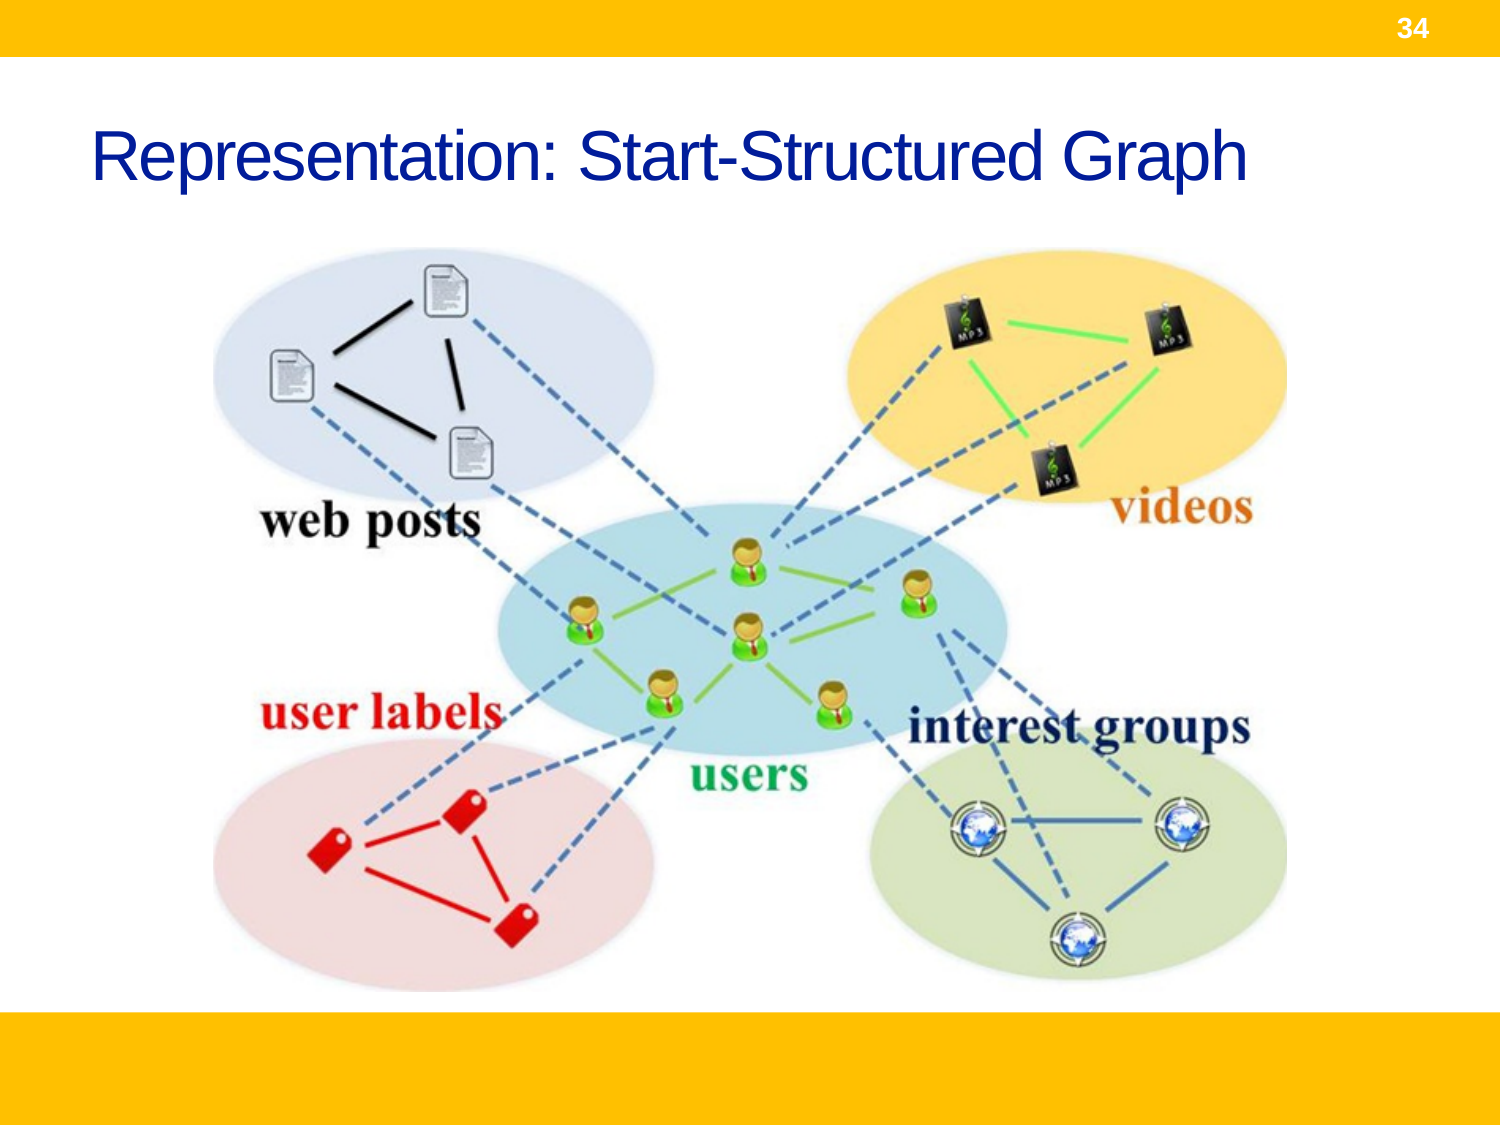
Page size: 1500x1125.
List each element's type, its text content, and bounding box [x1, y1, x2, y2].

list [212, 247, 1288, 992]
slide_number 34 [1381, 0, 1500, 55]
title Representation: Start-Structured Graph [75, 71, 1425, 234]
